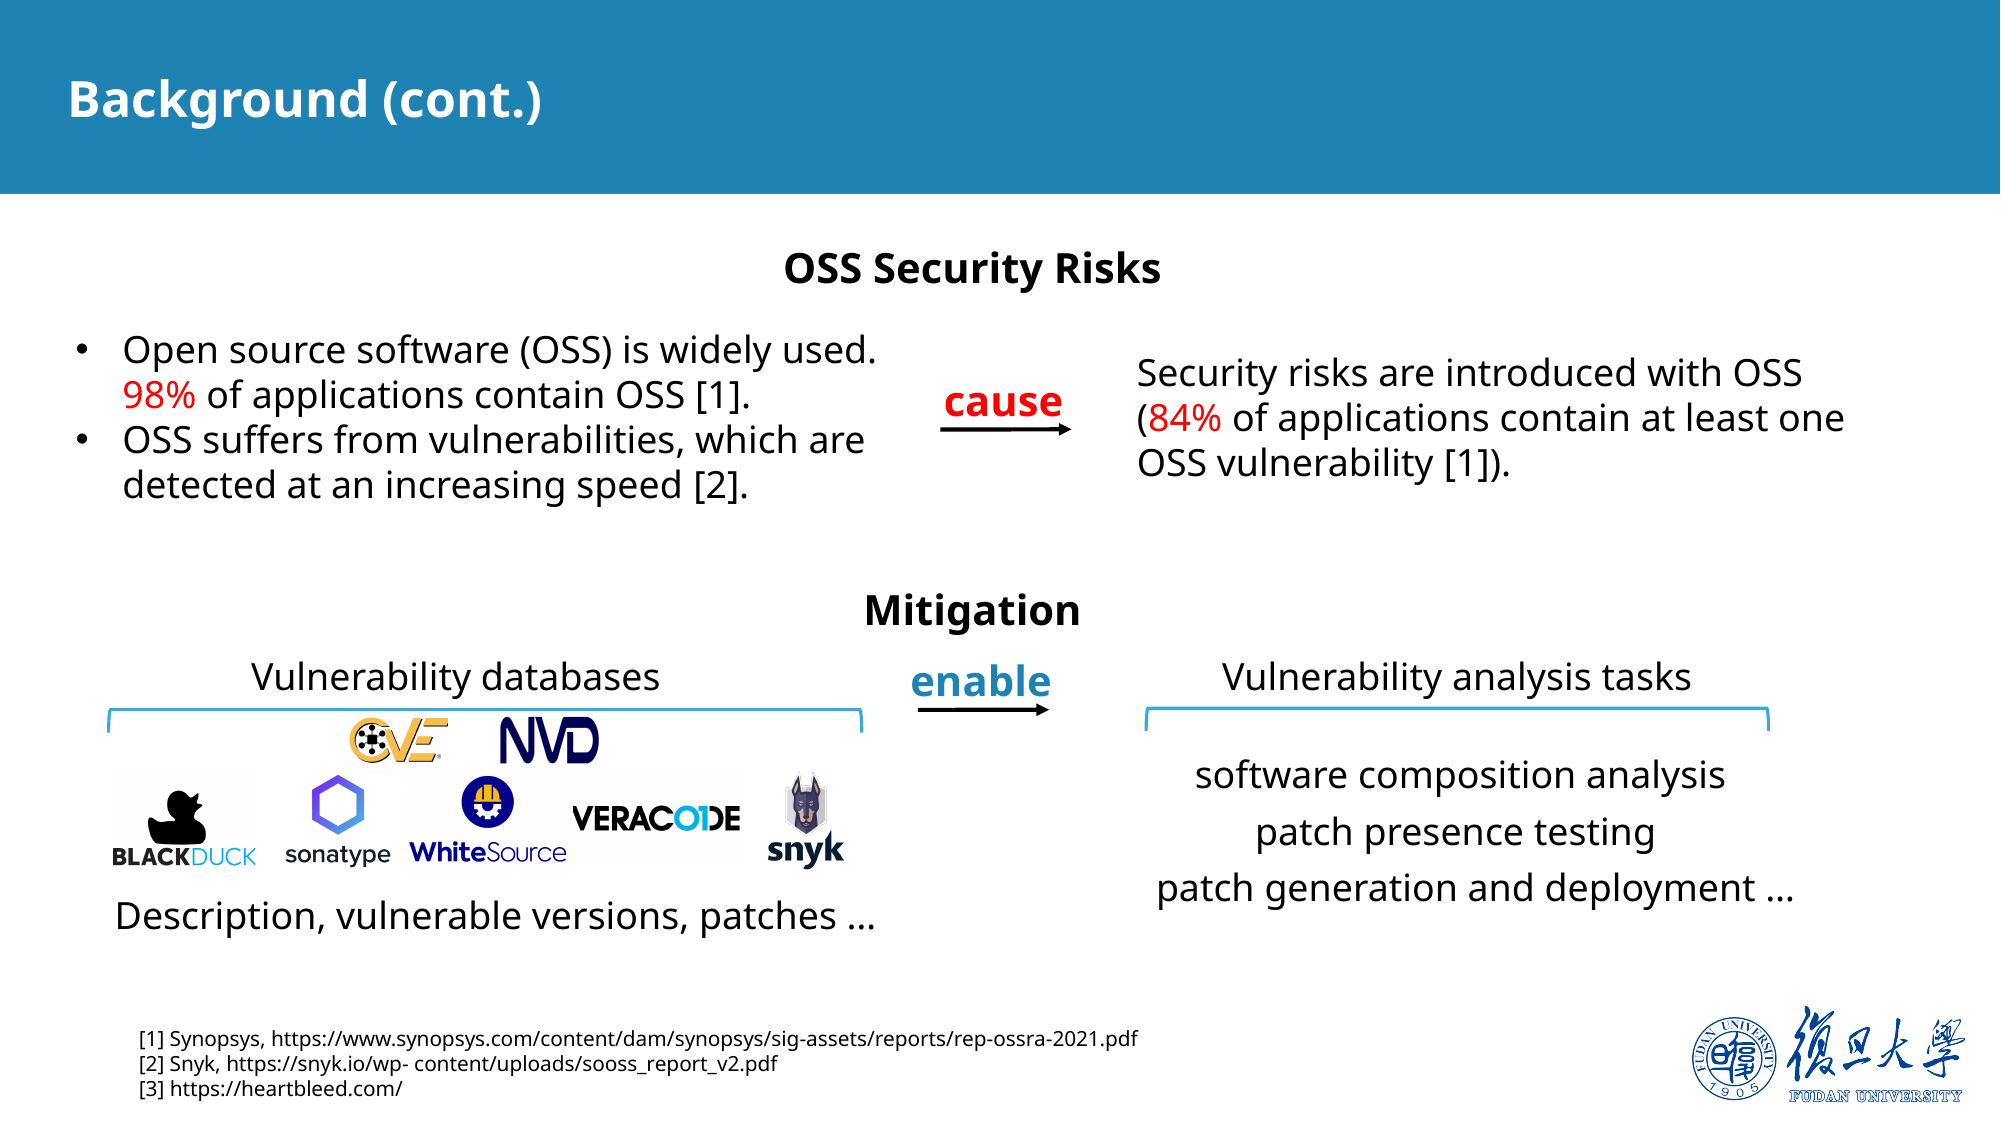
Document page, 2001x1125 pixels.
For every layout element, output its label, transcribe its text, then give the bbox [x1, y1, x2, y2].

text_box [1145, 707, 1770, 732]
picture [1667, 974, 1990, 1125]
text_box OSS Security Risks [331, 234, 1614, 306]
text_box patch generation and deployment … [1116, 856, 1835, 917]
text_box cause [916, 367, 1092, 432]
text_box Open source software (OSS) is widely used. 98% of applications contain OSS [1]. OSS suffers from vulnerabilities, which are detected at an increasing speed [2]. [60, 318, 946, 514]
text_box Description, vulnerable versions, patches … [71, 884, 921, 945]
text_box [112, 766, 854, 878]
text_box patch presence testing [1101, 800, 1820, 860]
text_box Security risks are introduced with OSS (84% of applications contain at least one OSS vulnerability [1]). [1122, 341, 1877, 492]
picture [500, 716, 599, 764]
text_box [1] Synopsys, https://www.synopsys.com/content/dam/synopsys/sig-assets/reports/rep-ossra-2021.pdf [2] Snyk, https://snyk.io/wp- content/uploads/sooss_report_v2.pdf [3] https://heartbleed.com/ [124, 1018, 1461, 1108]
text_box [108, 709, 344, 733]
text_box Vulnerability databases [40, 645, 891, 706]
picture [344, 708, 448, 775]
list Background (cont.) [52, 41, 1942, 162]
text_box [448, 709, 863, 733]
text_box Vulnerability analysis tasks [1098, 645, 1817, 706]
text_box Mitigation [331, 576, 1614, 648]
text_box enable [893, 647, 1069, 713]
text_box software composition analysis [1101, 743, 1820, 800]
